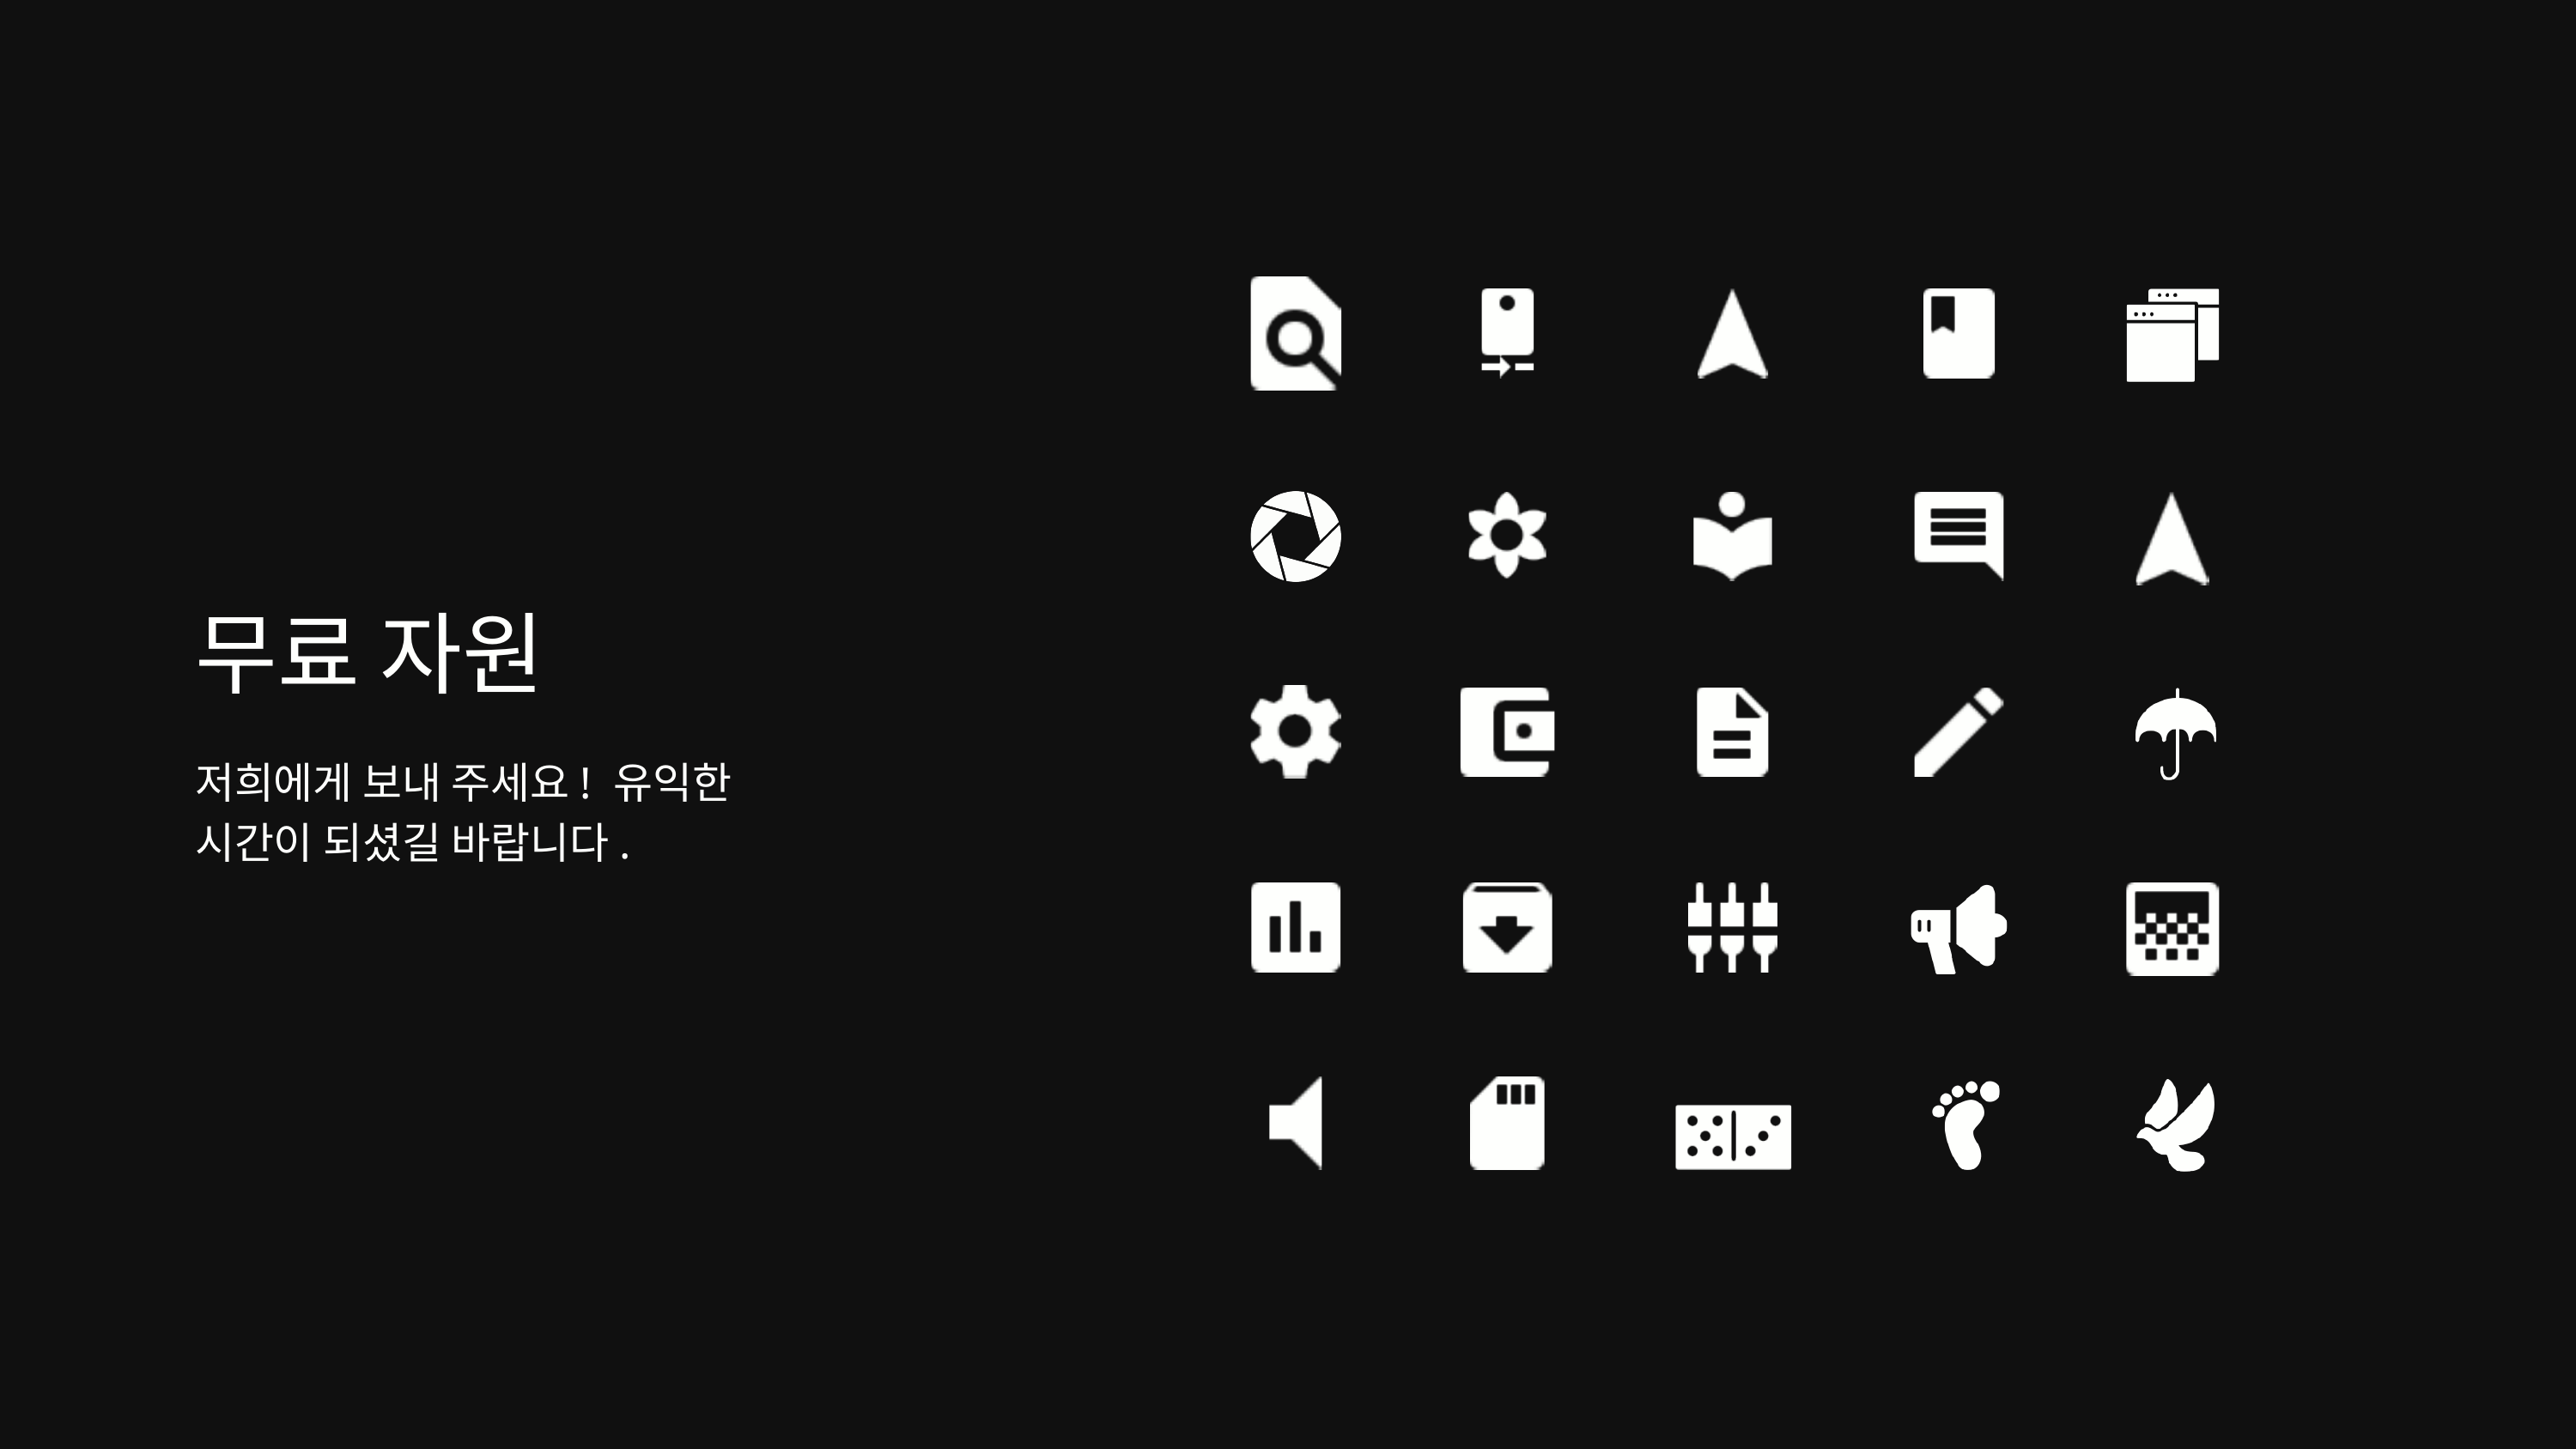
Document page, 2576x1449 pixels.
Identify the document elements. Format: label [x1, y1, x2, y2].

text_box [1269, 1076, 1322, 1170]
text_box [1693, 492, 1772, 581]
text_box [1250, 491, 1341, 582]
text_box [1460, 688, 1555, 777]
text_box [1481, 288, 1534, 379]
text_box [1462, 882, 1552, 973]
text_box [1923, 288, 1996, 379]
text_box [1917, 1076, 2000, 1170]
text_box [1251, 882, 1341, 973]
text_box [1673, 1076, 1792, 1170]
text_box [2129, 1078, 2216, 1172]
text_box [1468, 492, 1546, 581]
text_box [1697, 688, 1769, 777]
text_box [2126, 288, 2220, 382]
text_box [2136, 492, 2209, 585]
text_box [1914, 492, 2004, 581]
text_box [1688, 882, 1777, 973]
text_box [2129, 687, 2216, 780]
text_box [1698, 288, 1769, 379]
text_box [194, 595, 942, 870]
text_box [1250, 685, 1341, 779]
text_box [1470, 1076, 1545, 1170]
text_box [1250, 276, 1342, 391]
text_box [1914, 688, 2004, 777]
text_box [1911, 881, 2008, 974]
text_box [2126, 882, 2220, 976]
